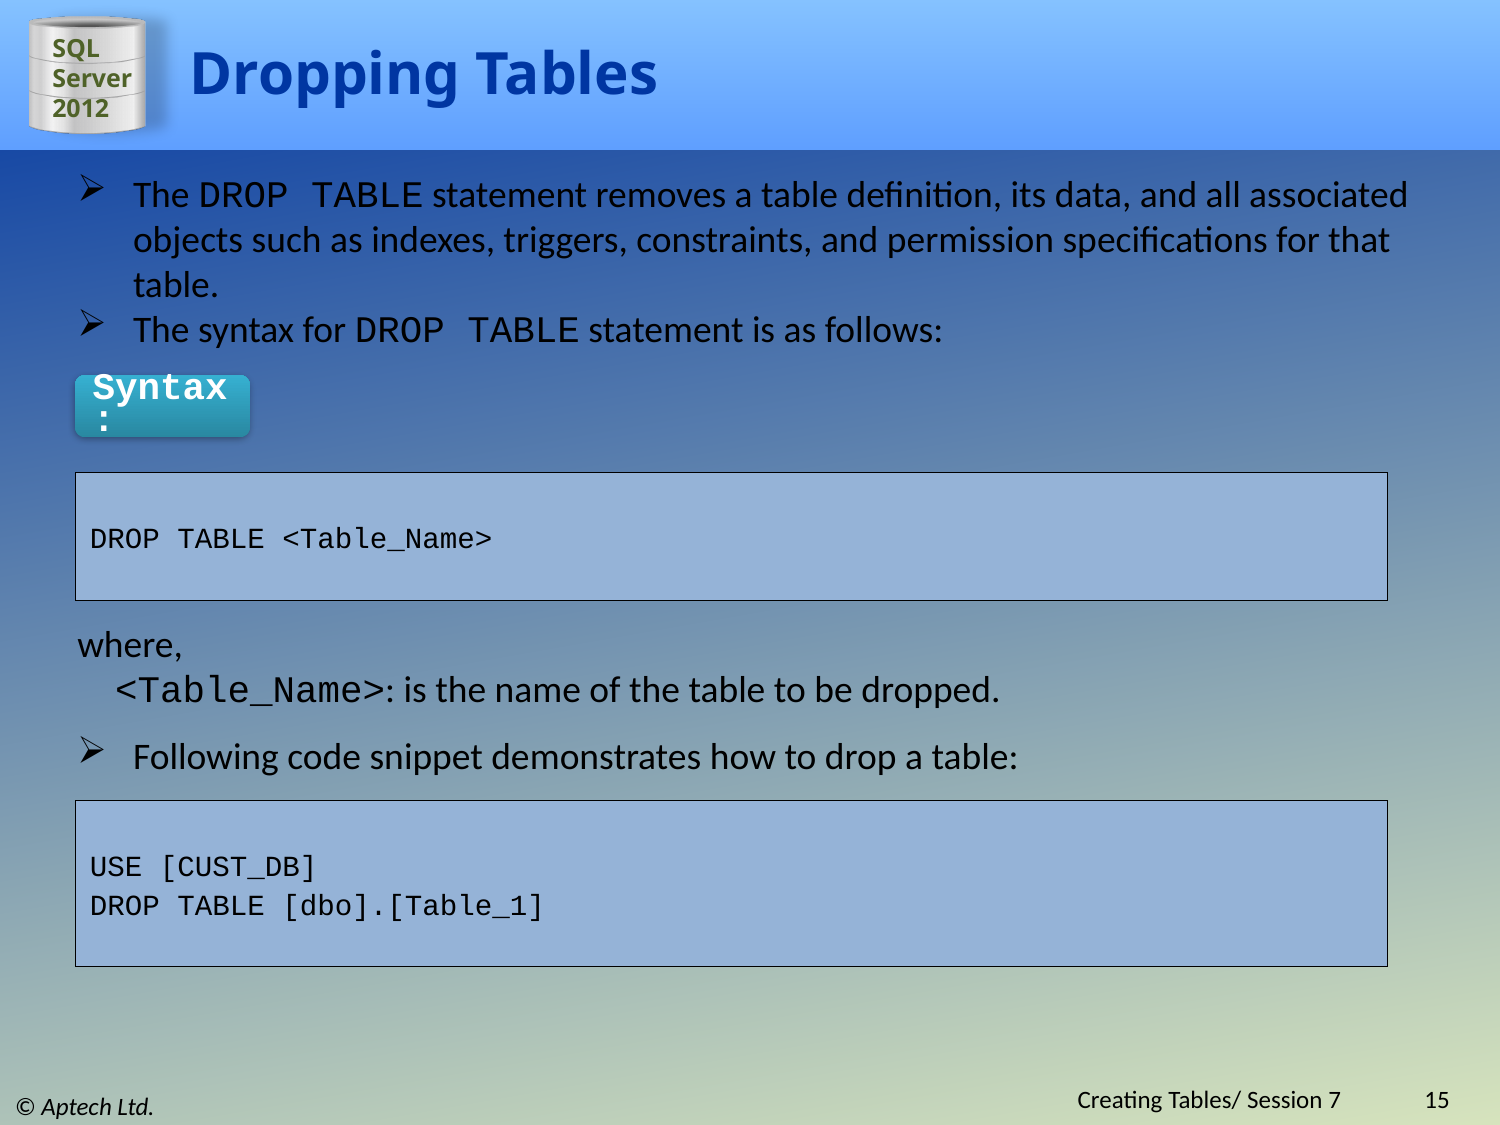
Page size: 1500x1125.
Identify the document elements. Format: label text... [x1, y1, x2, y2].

text_box USE [CUST_DB] DROP TABLE [dbo].[Table_1] [75, 800, 1388, 967]
text_box Syntax: [75, 374, 250, 438]
text_box The DROP TABLE statement removes a table definition, its data, and all associated objects such as indexes, triggers, constraints, and permission specifications for that table. The syntax for DROP TABLE statement is as follows: [62, 162, 1438, 358]
title Dropping Tables [174, 37, 1426, 106]
slide_number 15 [1363, 1084, 1465, 1113]
text_box DROP TABLE <Table_Name> [75, 472, 1388, 601]
picture [24, 0, 150, 150]
text_box where, <Table_Name>: is the name of the table to be dropped. [62, 612, 1450, 718]
text_box Following code snippet demonstrates how to drop a table: [62, 724, 1438, 785]
footer Creating Tables/ Session 7 [375, 1084, 1363, 1113]
